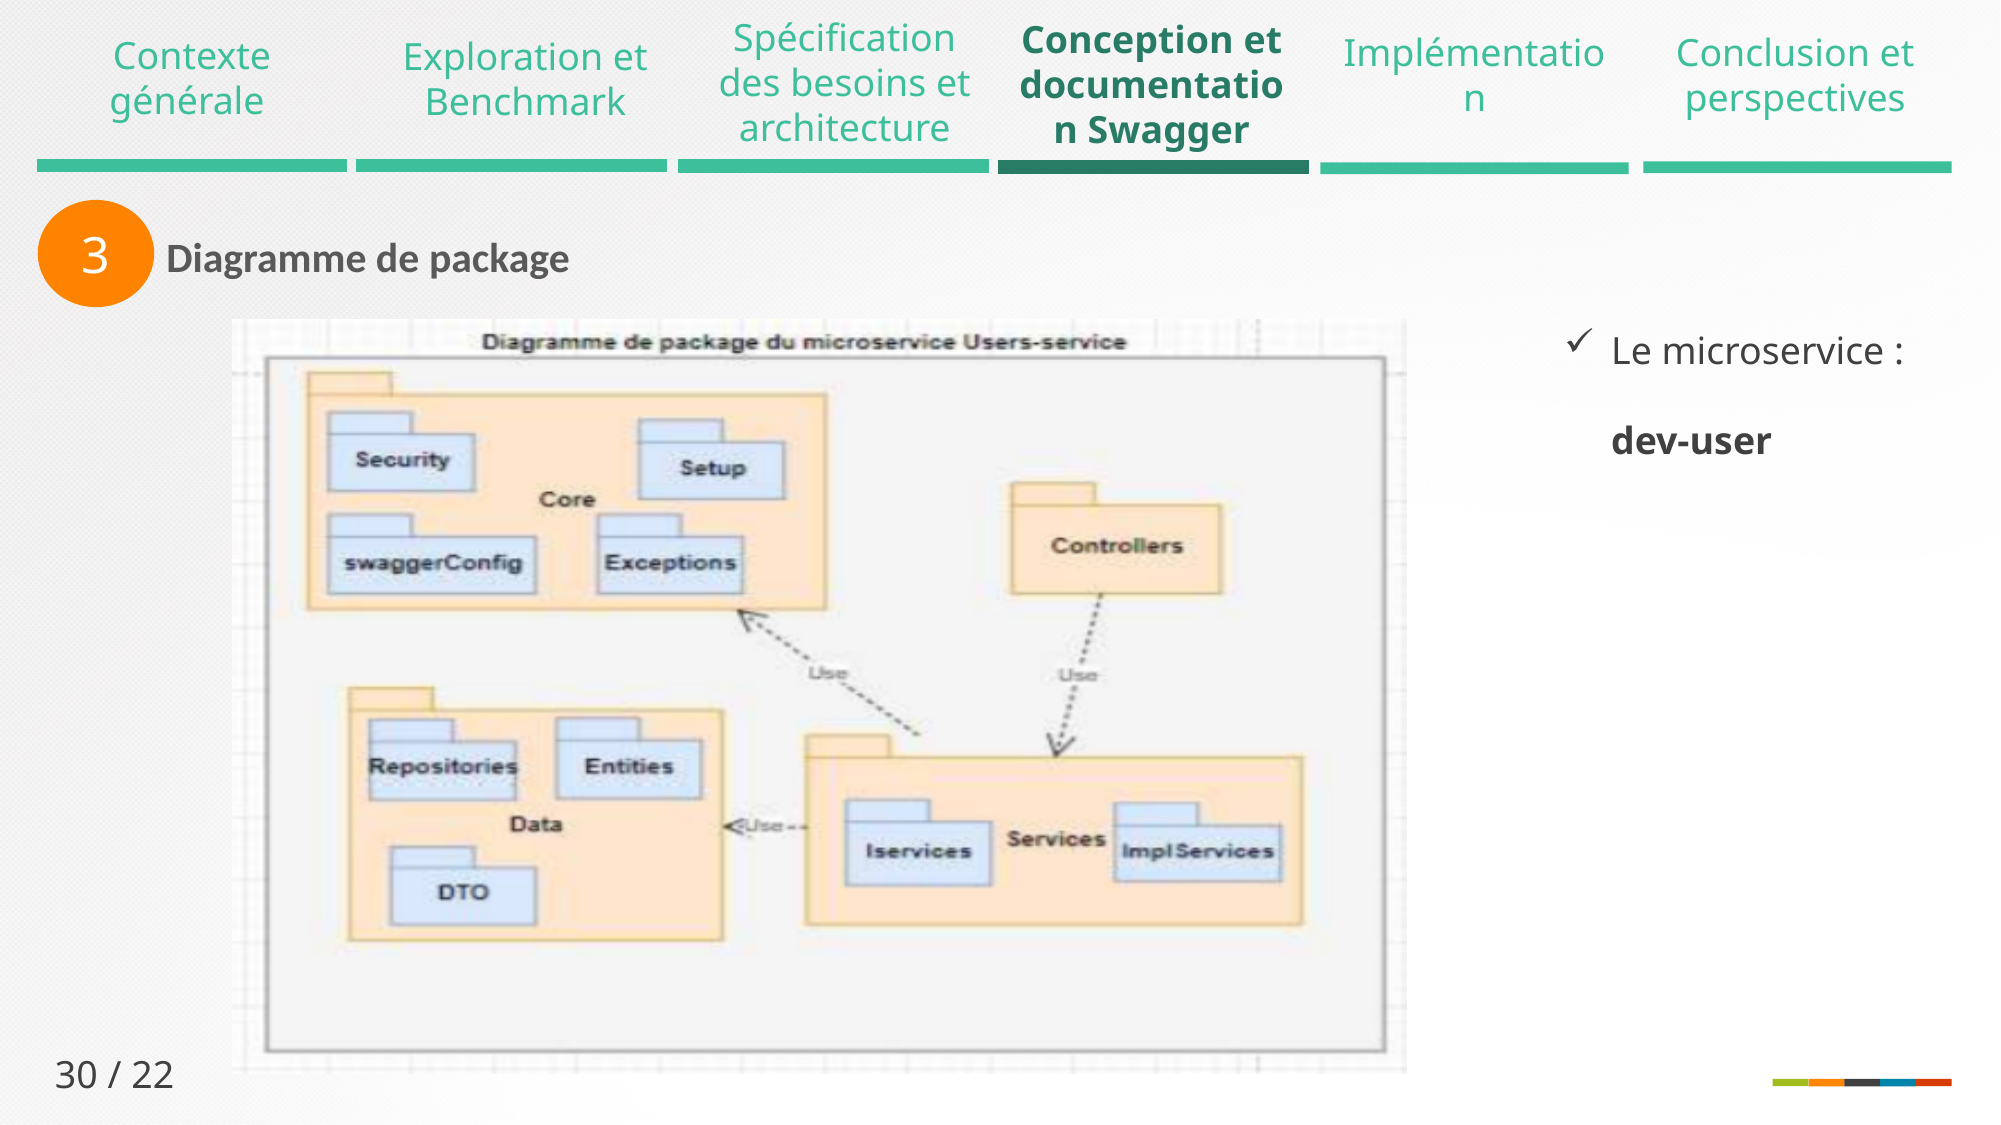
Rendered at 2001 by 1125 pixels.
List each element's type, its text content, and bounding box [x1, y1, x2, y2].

text_box [998, 160, 1309, 174]
text_box Exploration et Benchmark [371, 25, 680, 130]
text_box [1879, 1078, 1915, 1087]
text_box [1319, 161, 1630, 175]
text_box 3 [36, 198, 151, 309]
text_box 30 / 22 [37, 1036, 192, 1112]
text_box [1809, 1078, 1843, 1087]
text_box [37, 159, 347, 172]
text_box [1843, 1078, 1879, 1087]
text_box Implémentation [1320, 21, 1629, 127]
picture [0, 0, 2001, 1125]
text_box [1915, 1078, 1953, 1087]
text_box Conception et documentation Swagger [997, 8, 1306, 159]
text_box [678, 159, 989, 173]
text_box [1772, 1078, 1809, 1087]
text_box Spécification des besoins et architecture [690, 6, 999, 157]
text_box Conclusion et perspectives [1641, 21, 1950, 127]
text_box [356, 159, 667, 172]
text_box Contexte générale [37, 24, 347, 130]
text_box Le microservice : dev-user [1549, 319, 1987, 514]
text_box [1642, 160, 1953, 174]
text_box Diagramme de package [151, 223, 797, 288]
